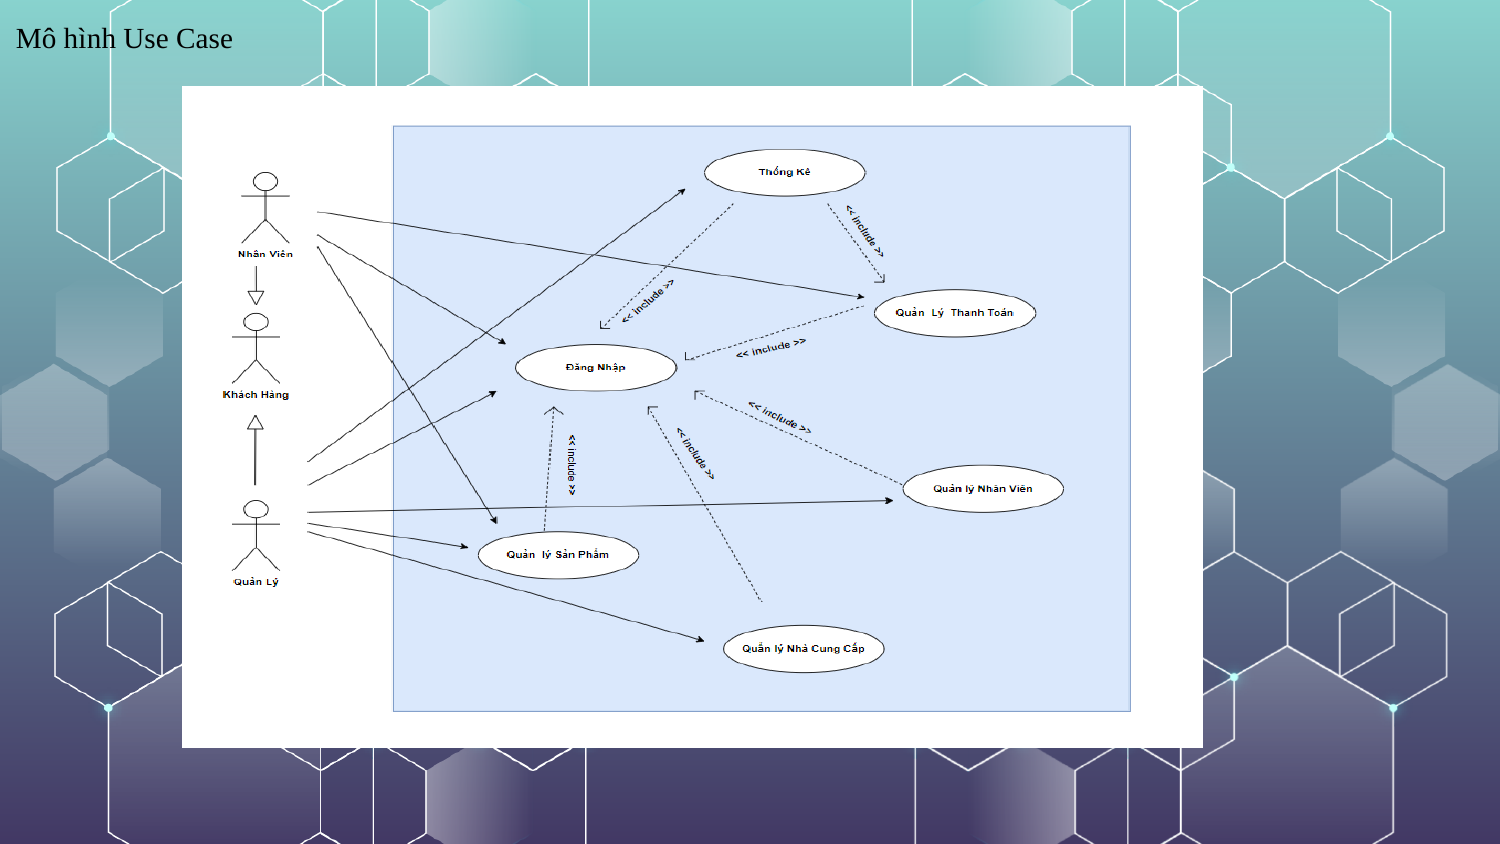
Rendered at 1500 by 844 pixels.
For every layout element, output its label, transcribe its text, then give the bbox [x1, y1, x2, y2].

text_box Mô hình Use Case [1, 11, 249, 62]
picture [0, 0, 1500, 844]
